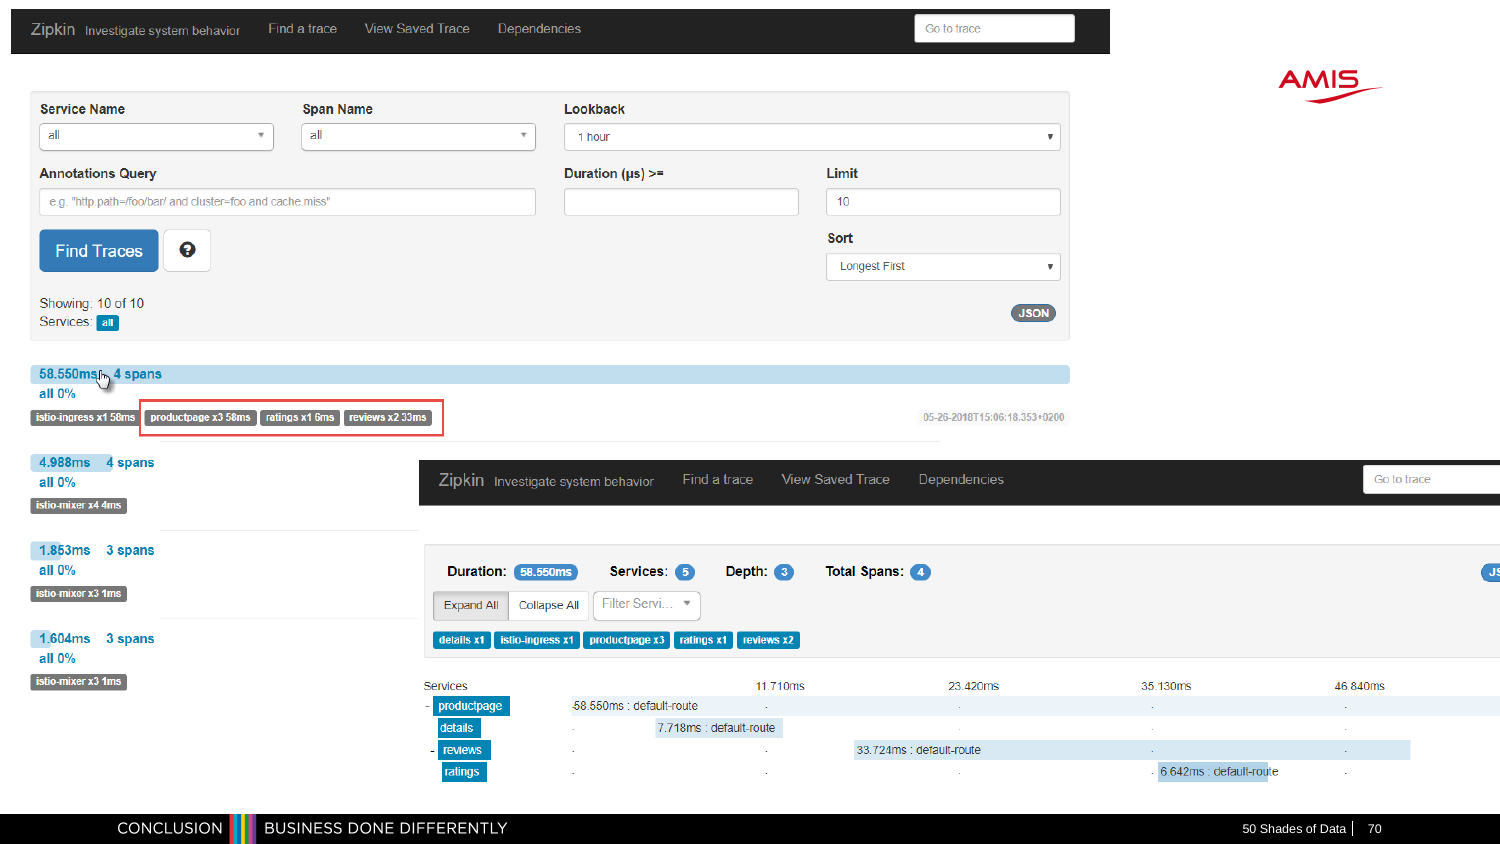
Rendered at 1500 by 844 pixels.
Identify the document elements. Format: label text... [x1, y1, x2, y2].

picture [239, 814, 1500, 844]
picture [1181, 58, 1388, 106]
picture [0, 814, 236, 844]
picture [11, 9, 1500, 798]
slide_number 70 [1358, 820, 1382, 839]
footer 50 Shades of Data [814, 820, 1347, 839]
